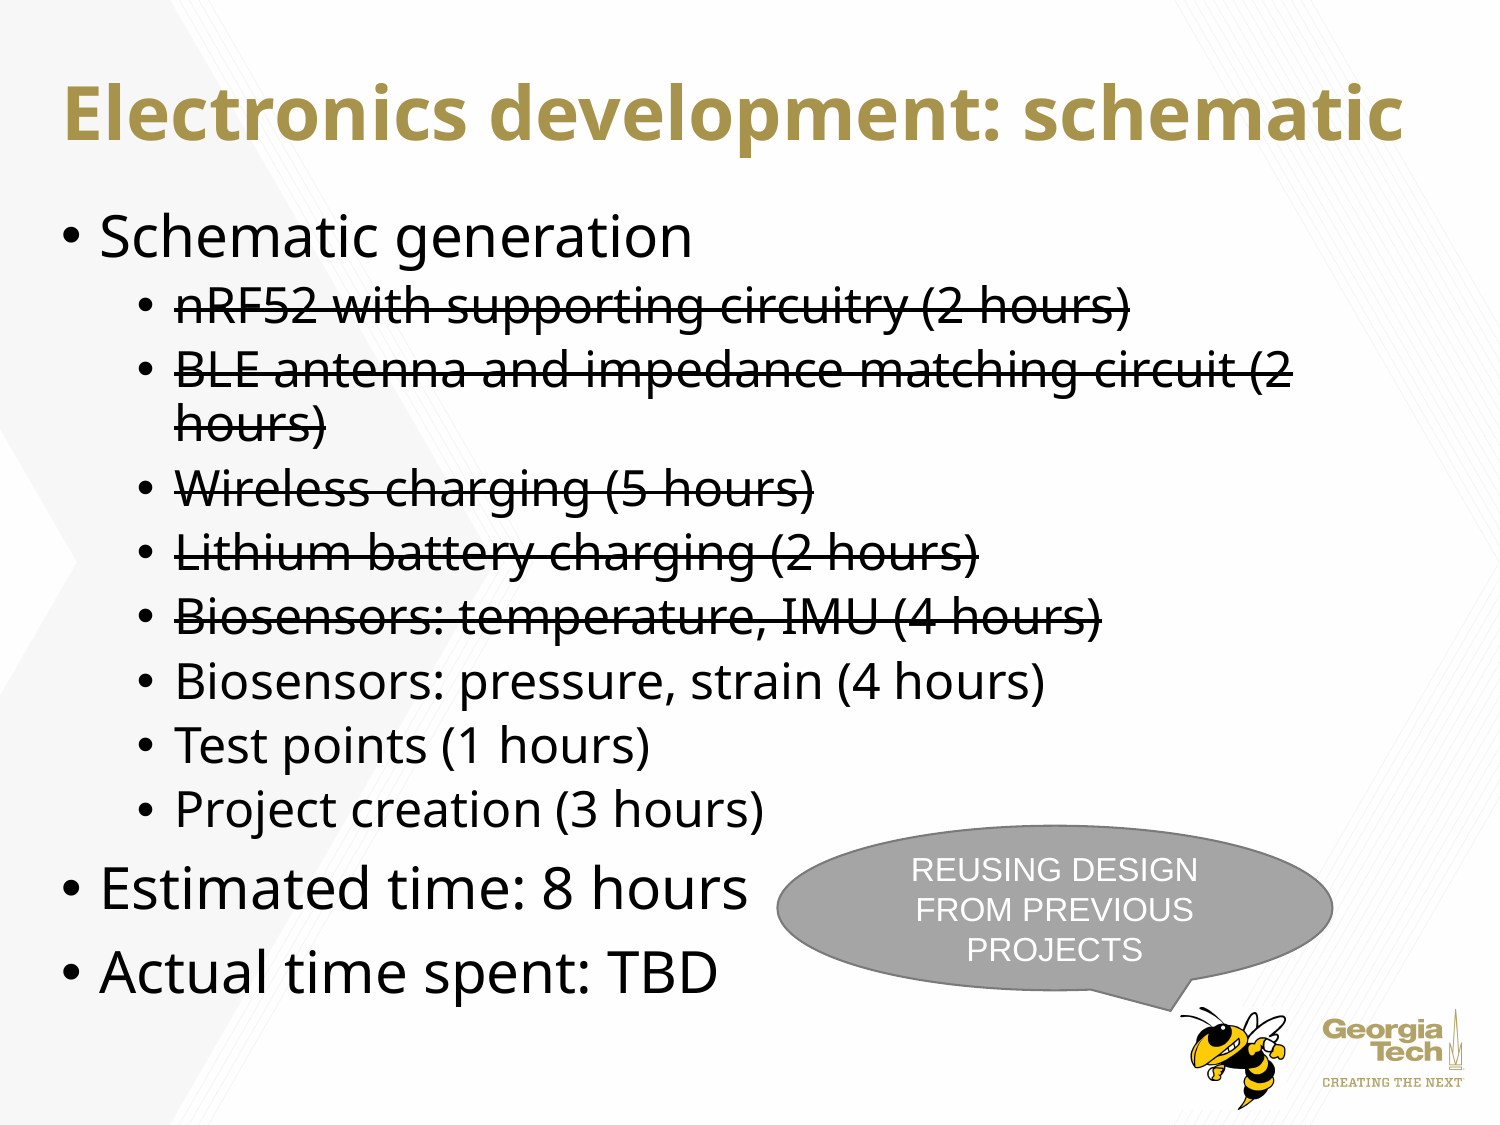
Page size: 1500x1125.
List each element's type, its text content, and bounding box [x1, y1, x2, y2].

text_box REUSING DESIGN FROM PREVIOUS PROJECTS [776, 824, 1334, 1013]
title Electronics development: schematic [46, 32, 1454, 200]
picture [0, 0, 1500, 1125]
list Schematic generation nRF52 with supporting circuitry (2 hours) BLE antenna and impedance matching circuit (2 hours) Wireless charging (5 hours) Lithium battery charging (2 hours) Biosensors: temperature, IMU (4 hours) Biosensors: pressure, strain (4 hours) Test points (1 hours) Project creation (3 hours) Estimated time: 8 hours Actual time spent: TBD [46, 200, 1454, 1059]
